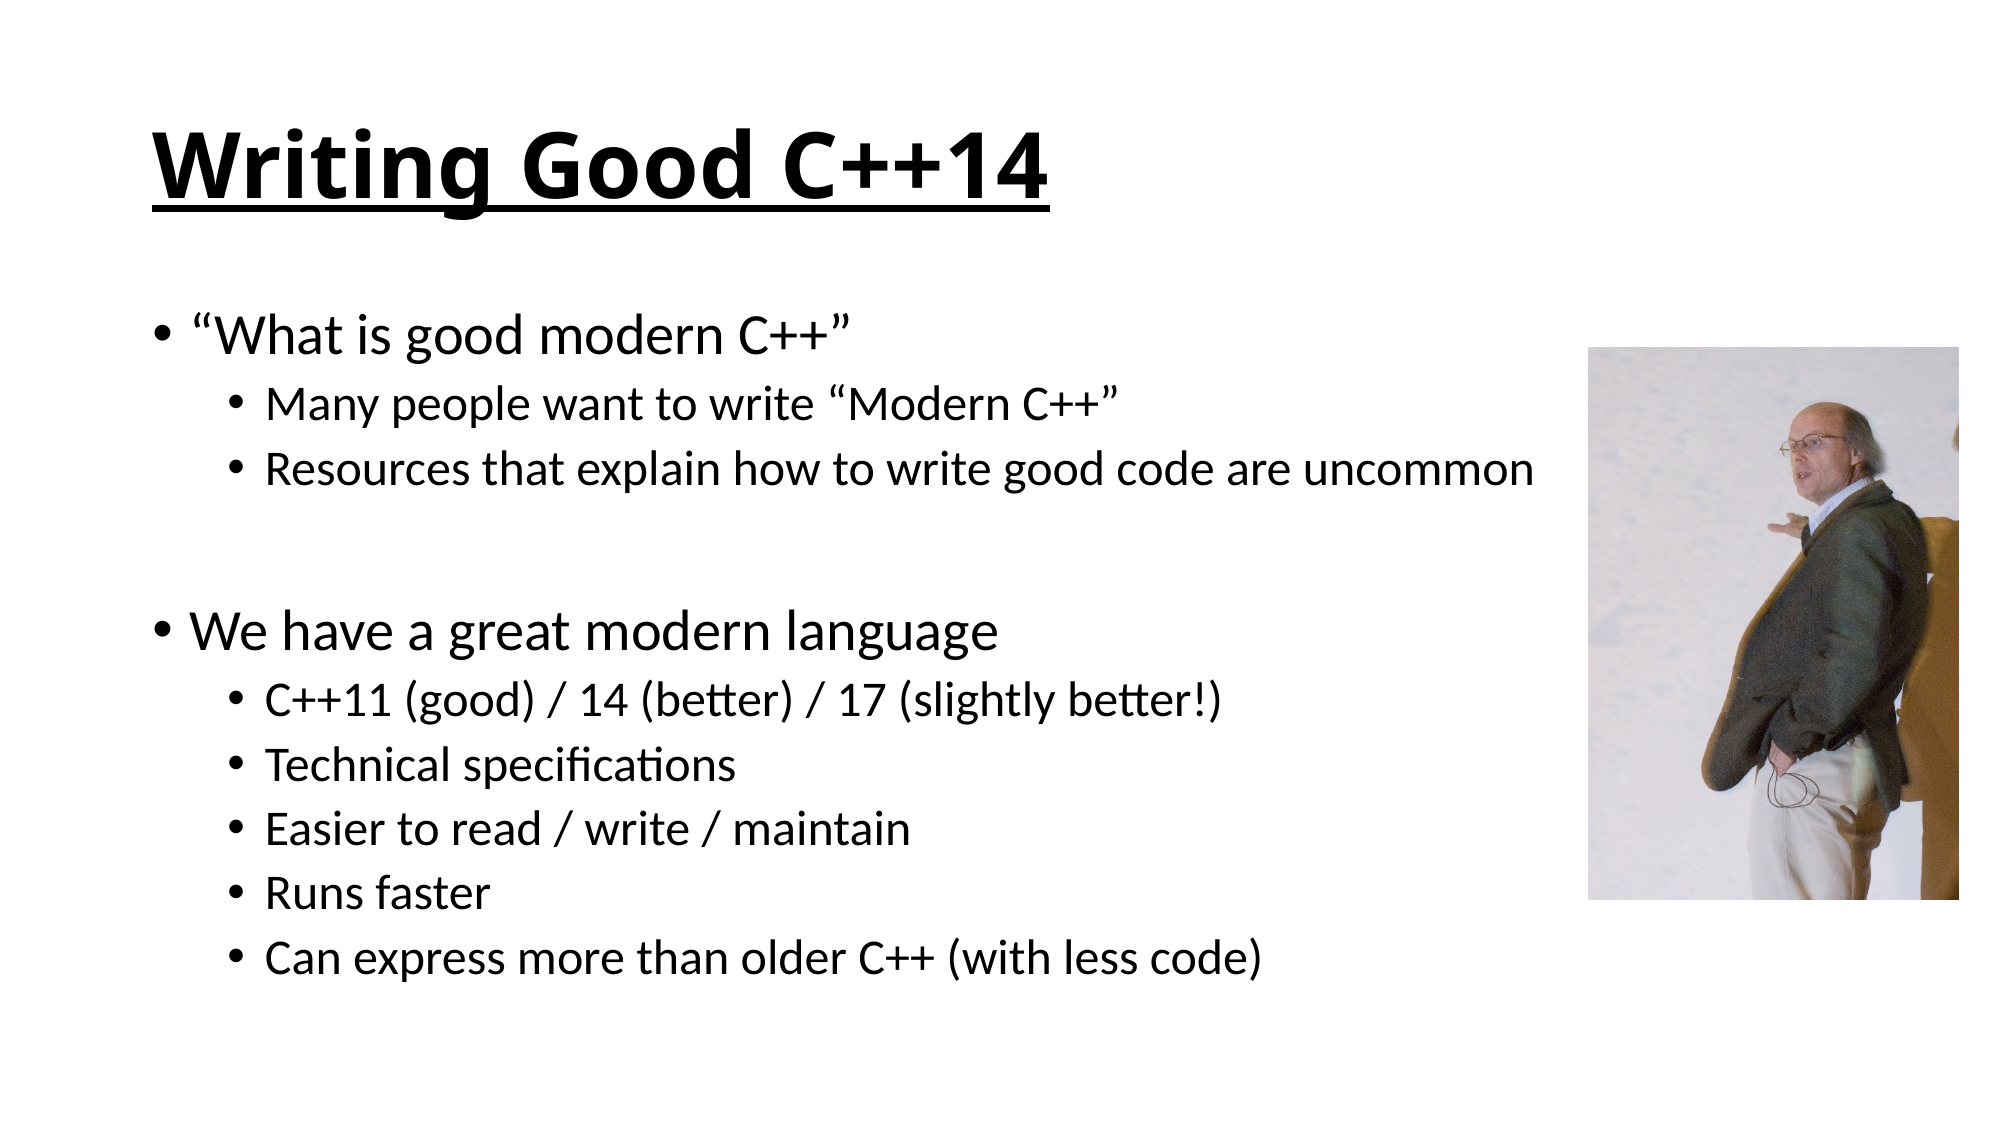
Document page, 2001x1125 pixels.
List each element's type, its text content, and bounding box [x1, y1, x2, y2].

picture [1588, 347, 1959, 900]
title Writing Good C++14 [137, 59, 1863, 278]
list “What is good modern C++” Many people want to write “Modern C++” Resources that explain how to write good code are uncommon We have a great modern language C++11 (good) / 14 (better) / 17 (slightly better!) Technical specifications Easier to read / write / maintain Runs faster Can express more than older C++ (with less code) [137, 296, 1863, 1011]
